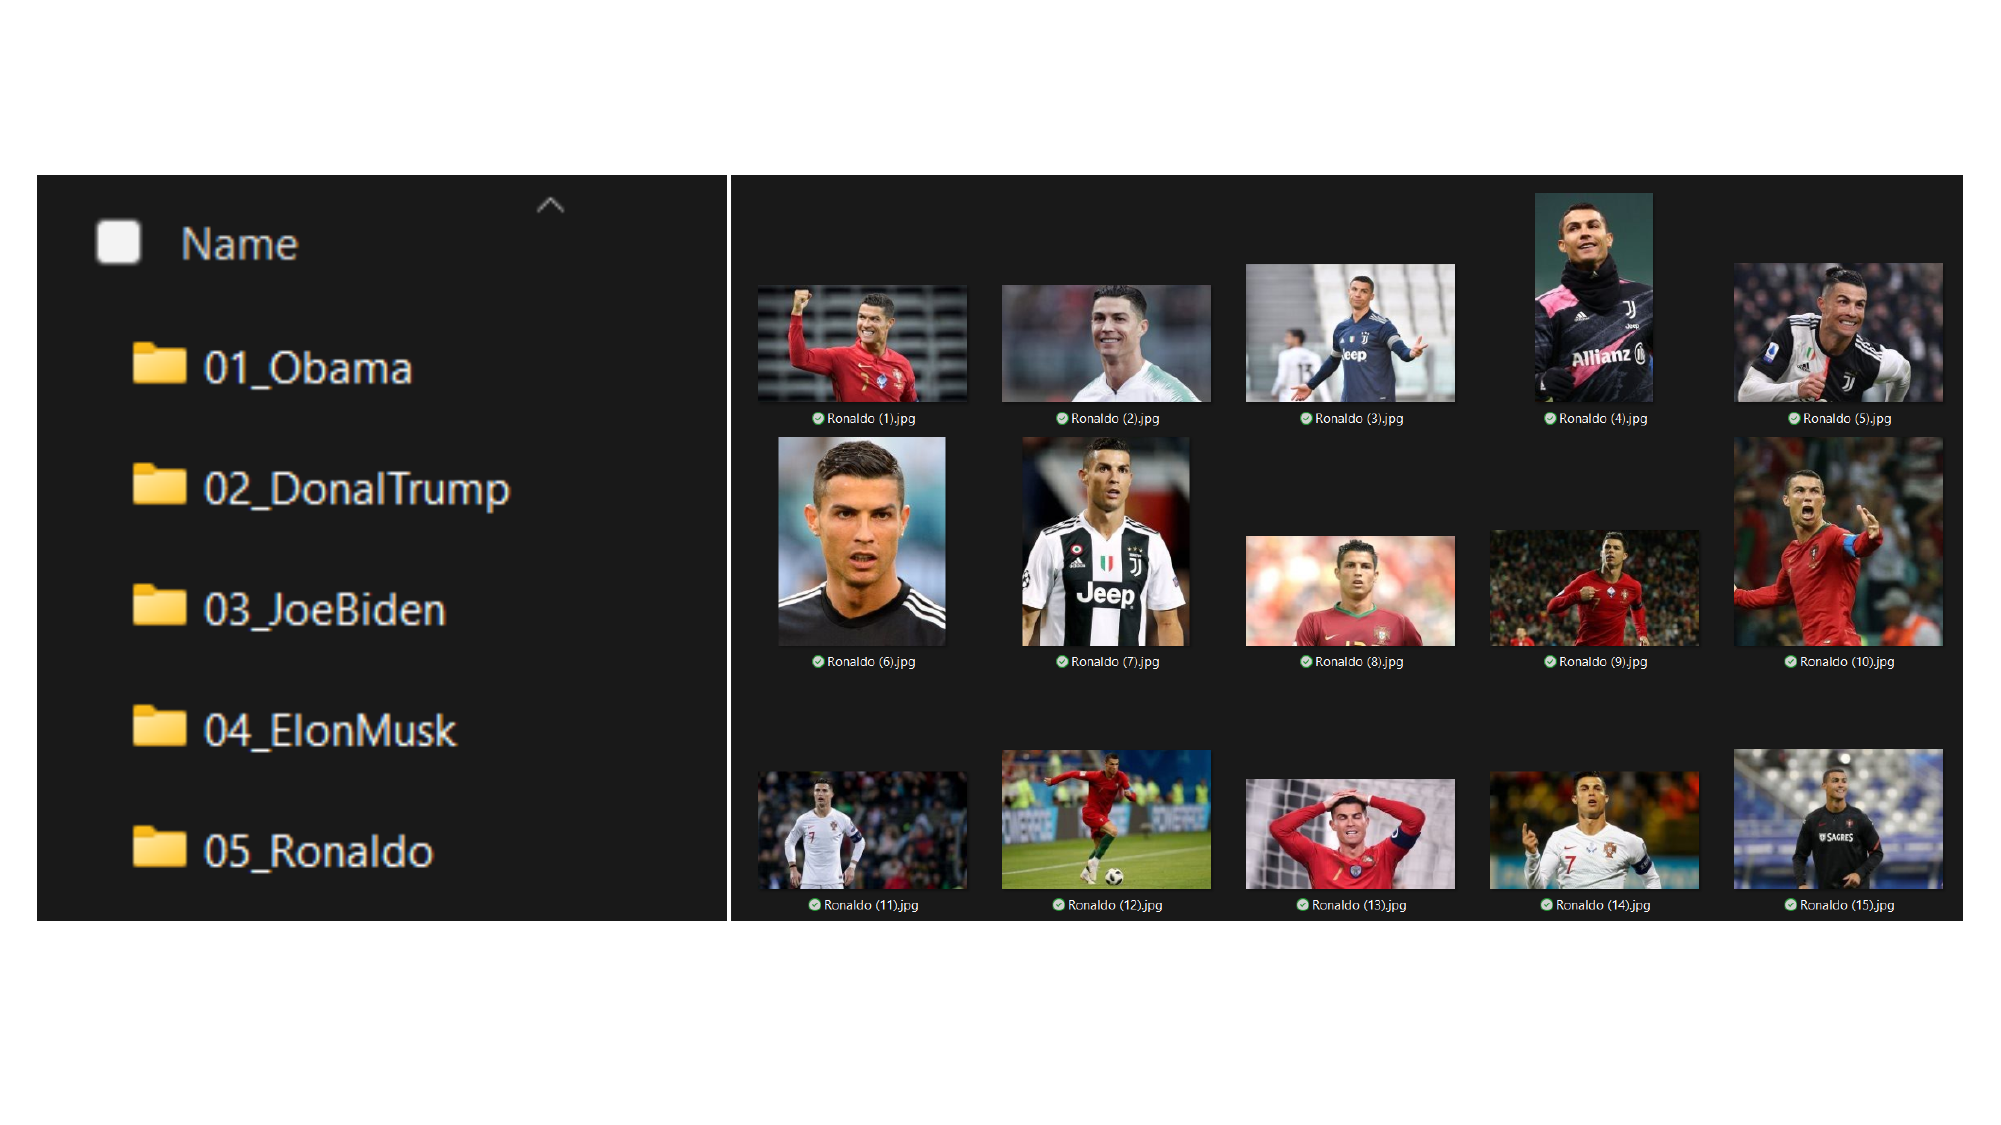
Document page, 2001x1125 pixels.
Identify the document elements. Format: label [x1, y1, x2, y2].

picture [36, 175, 727, 921]
picture [731, 175, 1963, 921]
